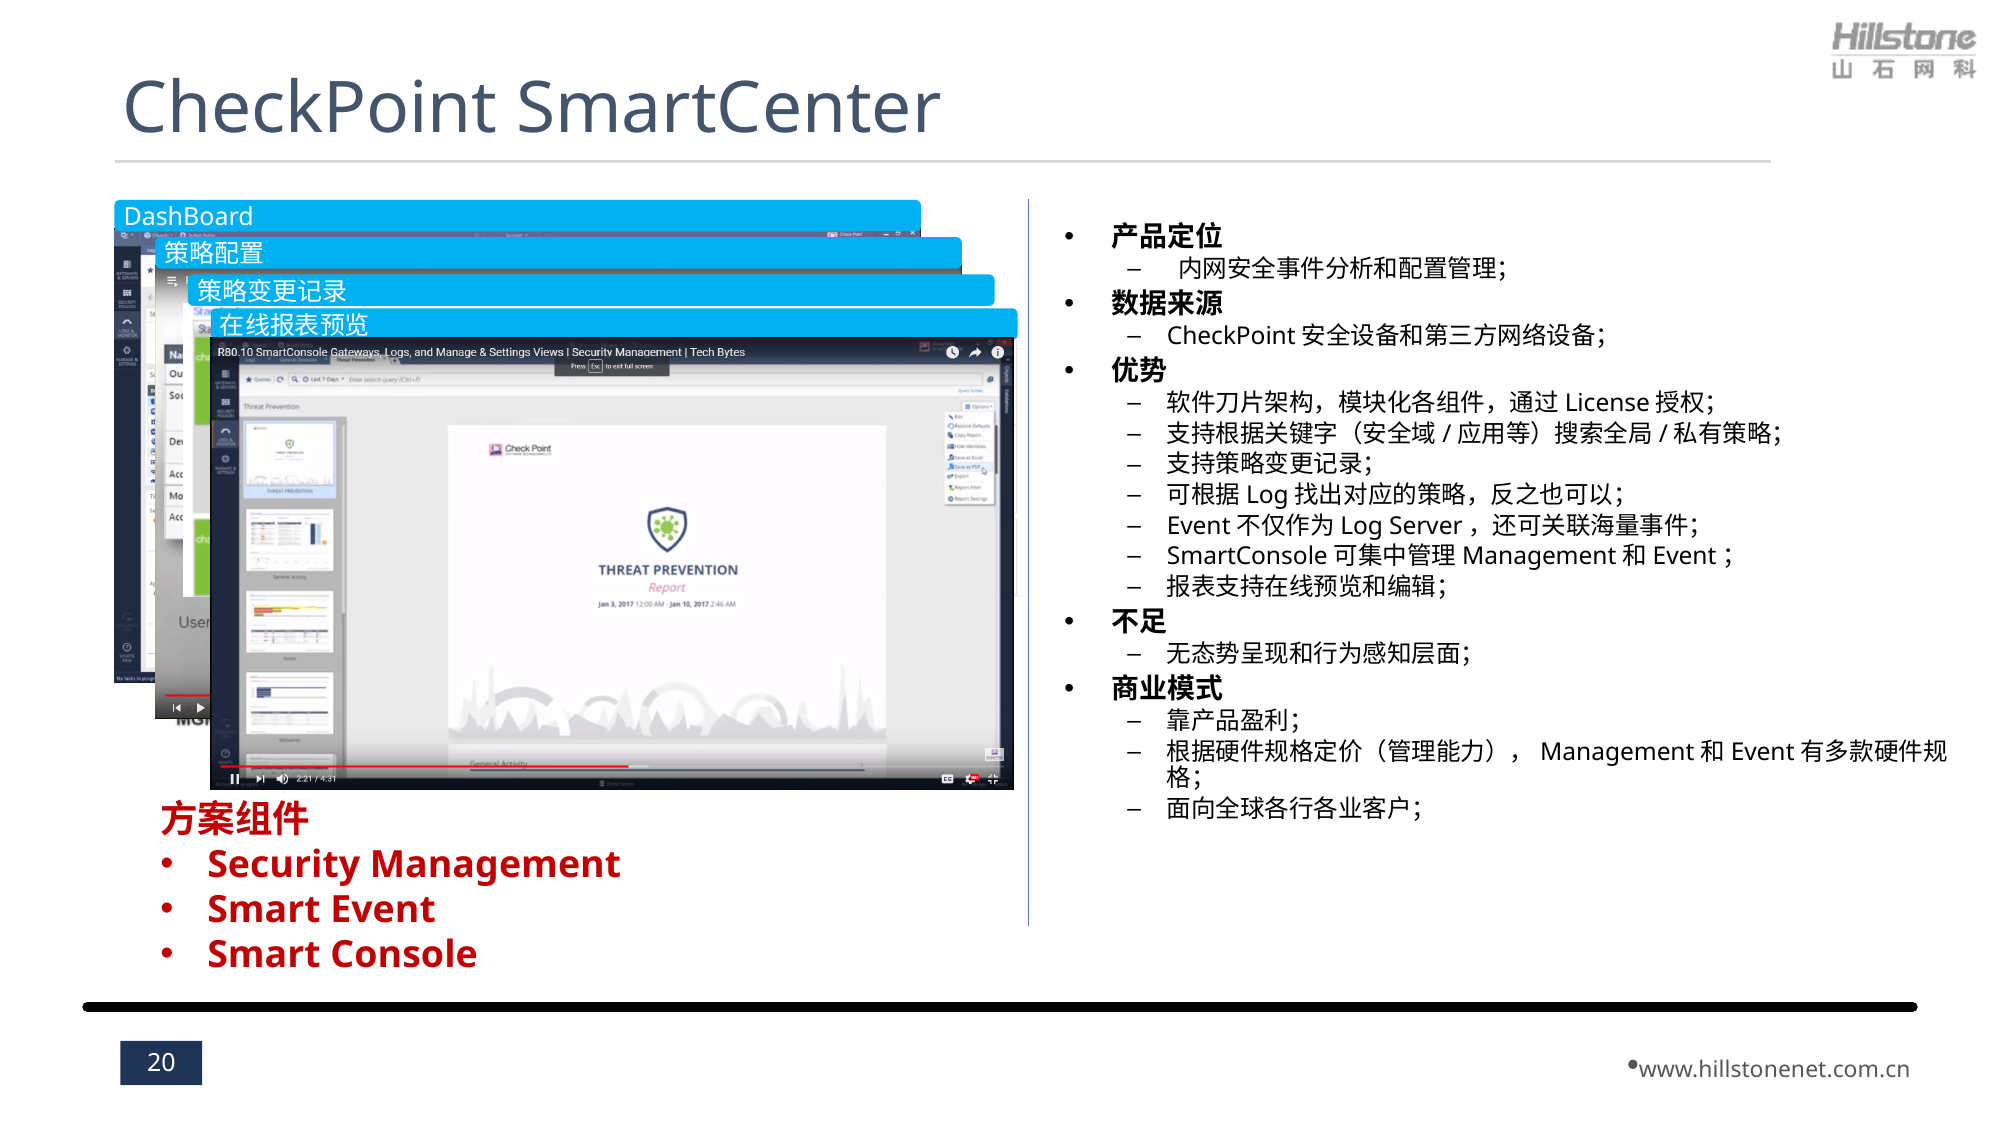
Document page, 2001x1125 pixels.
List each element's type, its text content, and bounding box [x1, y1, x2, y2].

slide_number 20 [119, 1040, 203, 1086]
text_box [210, 298, 1018, 350]
text_box 产品定位 内网安全事件分析和配置管理； 数据来源 CheckPoint安全设备和第三方网络设备； 优势 软件刀片架构，模块化各组件，通过License授权； 支持根据关键字（安全域/应用等）搜索全局/私有策略； 支持策略变更记录； 可根据Log找出对应的策略，反之也可以； Event不仅作为Log Server，还可关联海量事件； SmartConsole可集中管理Management和Event； 报表支持在线预览和编辑； 不足 无态势呈现和行为感知层面； 商业模式 靠产品盈利； 根据硬件规格定价（管理能力），Management和Event有多款硬件规格； 面向全球各行各业客户； [1056, 214, 2000, 992]
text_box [187, 264, 995, 316]
text_box 方案组件 Security Management Smart Event Smart Console [152, 787, 975, 983]
picture [42, 239, 1026, 790]
title CheckPoint SmartCenter [114, 58, 1725, 160]
picture [1817, 13, 1989, 85]
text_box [154, 227, 963, 279]
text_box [114, 193, 922, 239]
